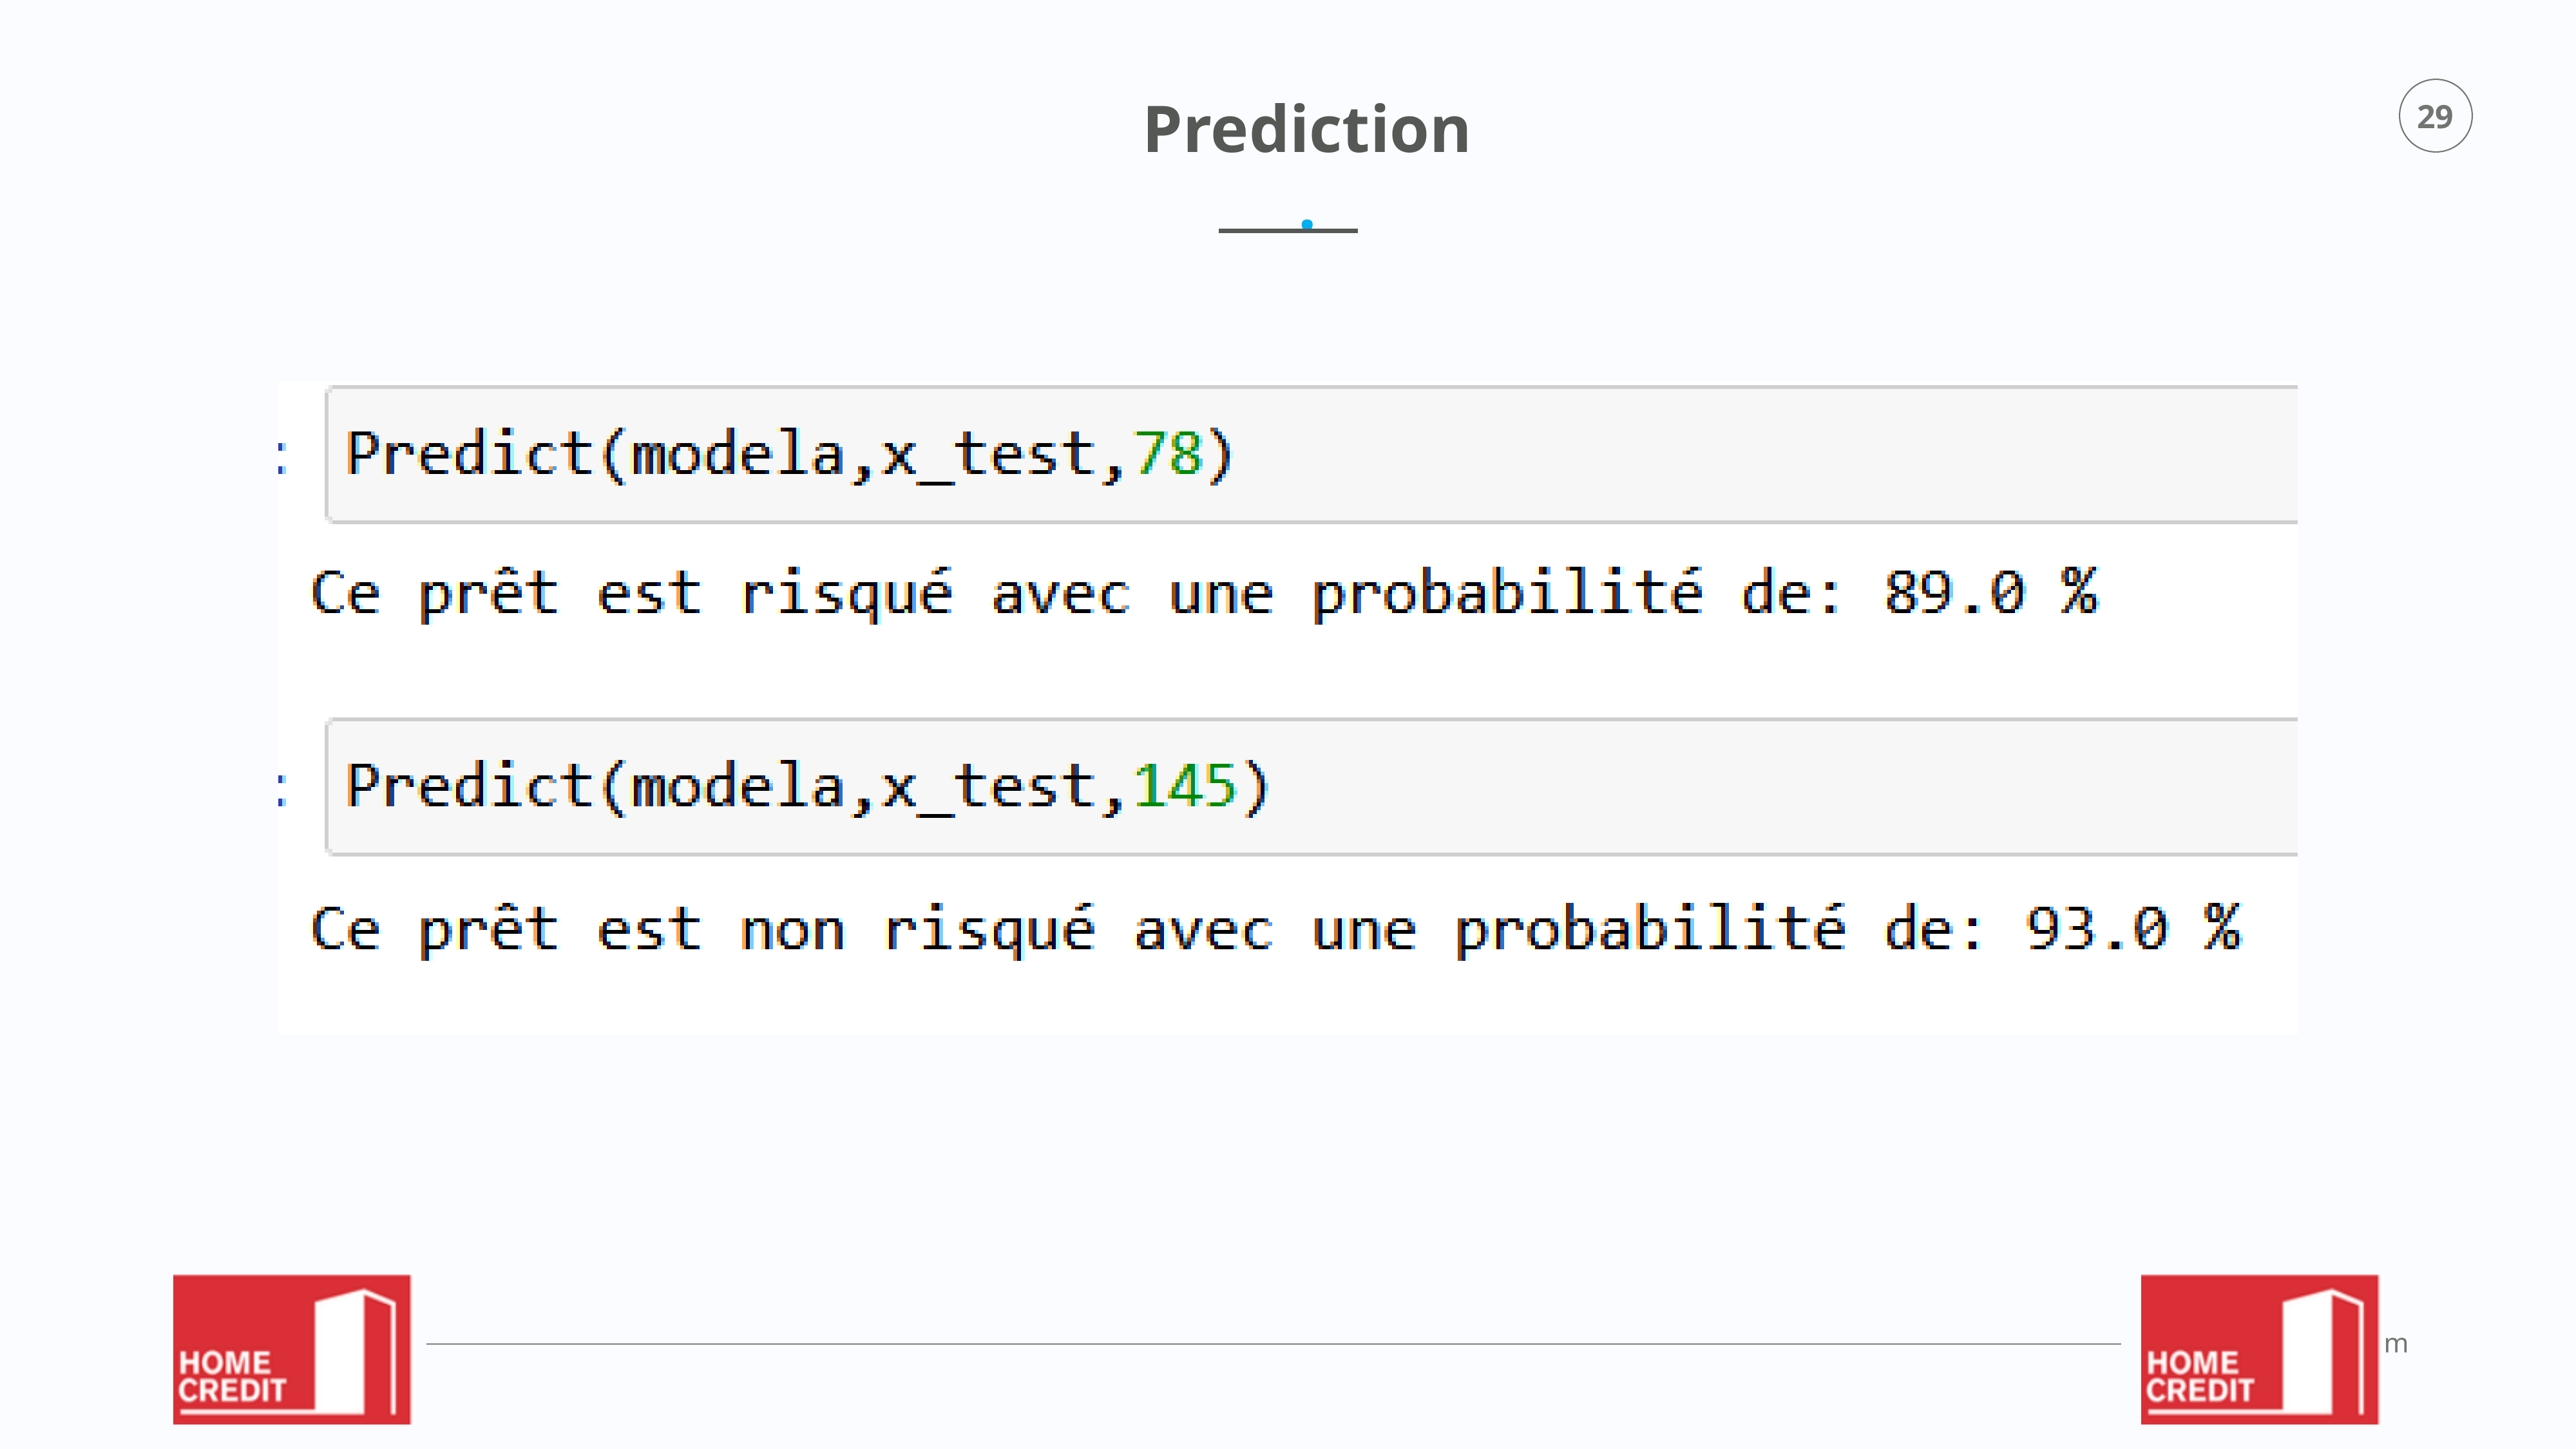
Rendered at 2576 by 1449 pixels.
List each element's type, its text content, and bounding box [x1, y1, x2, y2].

picture [2141, 1274, 2384, 1425]
picture [173, 1274, 416, 1425]
picture [278, 381, 2298, 1035]
text_box Prediction . [1131, 83, 1484, 248]
